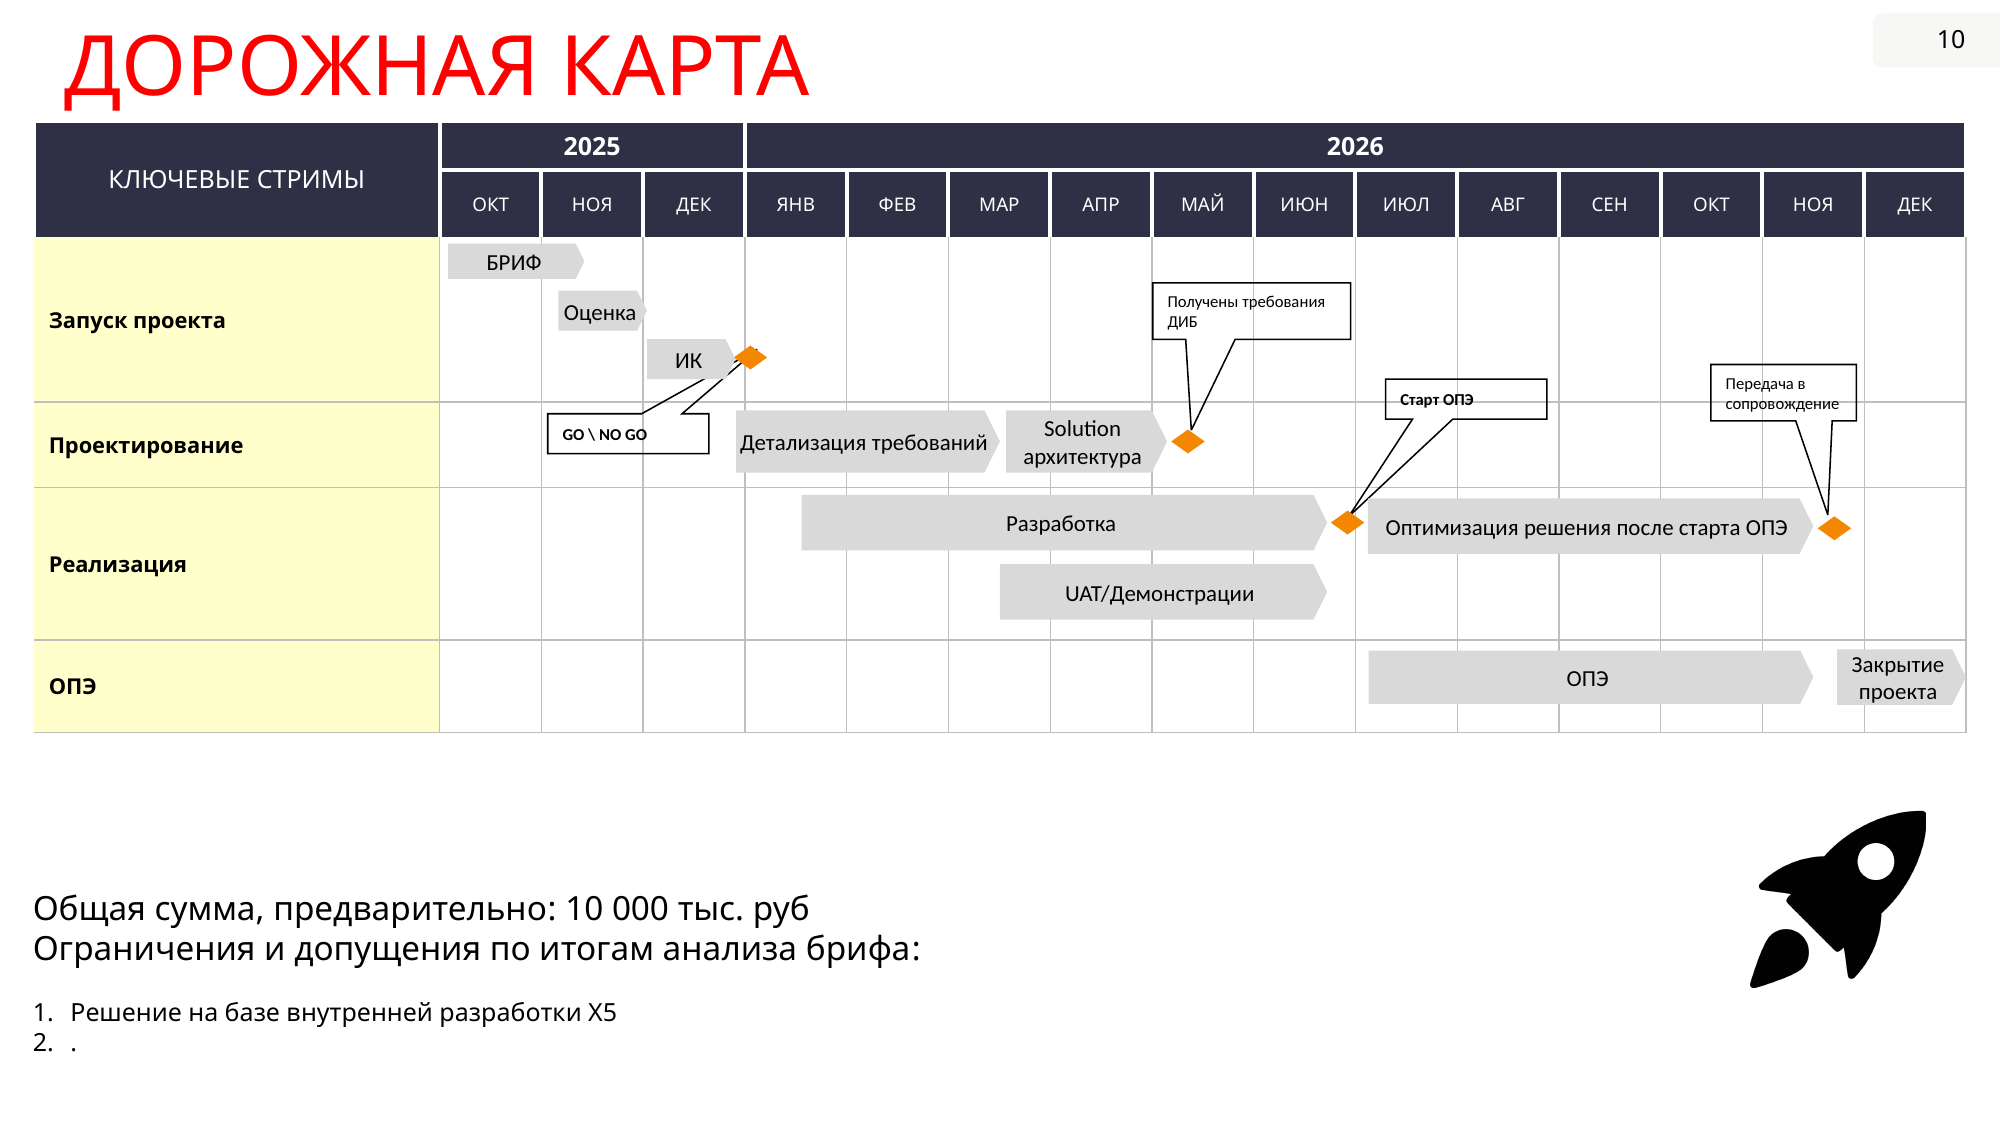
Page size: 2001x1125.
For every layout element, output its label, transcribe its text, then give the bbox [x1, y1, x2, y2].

table_cell [949, 403, 1050, 487]
table_cell [1051, 473, 1151, 487]
table_cell [746, 237, 846, 401]
table_cell [1356, 237, 1457, 401]
table_cell [1560, 704, 1660, 732]
table_cell [1254, 641, 1355, 732]
text_box [1332, 511, 1363, 534]
table_cell [1661, 488, 1762, 498]
table_cell [1153, 403, 1253, 487]
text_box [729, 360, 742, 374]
table_cell [1661, 554, 1762, 639]
table_cell АПР [1052, 172, 1150, 237]
table_cell [644, 403, 744, 487]
table_cell [1356, 403, 1411, 487]
table_cell [847, 237, 948, 401]
text_box ИК [647, 339, 736, 380]
table_cell [1356, 488, 1366, 503]
text_box ОПЭ [1368, 650, 1814, 704]
table_cell НОЯ [543, 172, 641, 237]
table_cell [1661, 641, 1762, 650]
table_cell [1560, 403, 1660, 487]
table_cell [440, 237, 541, 401]
table_cell Реализация [34, 488, 439, 639]
table_cell [847, 473, 948, 487]
title ДОРОЖНАЯ КАРТА [49, 16, 1046, 110]
table_cell [949, 488, 1050, 494]
table_cell [1458, 488, 1558, 498]
table_cell [1865, 237, 1965, 401]
table_cell НОЯ [1764, 172, 1862, 237]
table_cell [1051, 403, 1151, 410]
table_cell [1254, 237, 1355, 401]
table_cell ФЕВ [849, 172, 946, 237]
text_box [1819, 517, 1850, 539]
table_cell [542, 641, 642, 732]
table_cell [1356, 641, 1457, 732]
table_cell [1560, 554, 1660, 639]
table_cell [1458, 554, 1558, 639]
table_cell [1254, 488, 1355, 639]
table_cell [746, 403, 846, 410]
table_cell [847, 488, 948, 494]
table_cell [1153, 620, 1253, 639]
table_cell [1865, 641, 1965, 673]
table_cell [1763, 237, 1864, 401]
table_cell [1254, 403, 1355, 487]
table_cell ОКТ [1663, 172, 1760, 237]
text_box Детализация требований [736, 410, 1000, 473]
table_cell [1356, 501, 1457, 639]
table_cell [1051, 620, 1151, 639]
table_header 2026 [747, 123, 1964, 168]
table_cell [746, 641, 846, 732]
table_cell [1865, 403, 1965, 487]
table_cell [1206, 340, 1253, 401]
table_cell ДЕК [645, 172, 743, 237]
table_cell [644, 641, 744, 732]
text_box Передача в сопровождение [1710, 364, 1857, 515]
table_header 2025 [442, 123, 743, 168]
table_cell [1458, 704, 1558, 732]
text_box [1173, 430, 1203, 453]
table_cell [847, 641, 948, 732]
table_cell [1560, 641, 1660, 650]
table_cell [1153, 340, 1189, 401]
table_cell [1865, 682, 1965, 732]
table_cell [1370, 488, 1457, 498]
table_cell [1051, 488, 1151, 494]
table_cell [1382, 420, 1457, 487]
text_box БРИФ [448, 243, 585, 279]
table_cell АВГ [1459, 172, 1557, 237]
text_box Получены требования ДИБ [1152, 282, 1351, 431]
text_box Закрытие проекта [1837, 649, 1967, 705]
table_cell [1458, 403, 1558, 487]
table_cell МАР [950, 172, 1048, 237]
table_cell [1051, 641, 1151, 732]
table_cell [1153, 488, 1253, 494]
table_cell [1153, 641, 1253, 732]
table_cell [440, 488, 541, 639]
table_cell СЕН [1561, 172, 1659, 237]
table_cell ОКТ [442, 172, 539, 237]
table_cell [542, 488, 642, 639]
table_cell [440, 403, 541, 487]
table_cell [1153, 237, 1253, 282]
table_cell [1865, 488, 1965, 639]
table_cell ЯНВ [747, 172, 845, 237]
text_box Старт ОПЭ [1351, 379, 1547, 514]
table_cell [847, 403, 948, 410]
text_box Оценка [558, 290, 648, 331]
table_cell [542, 237, 642, 401]
text_box Solution архитектура [1006, 410, 1168, 473]
table_cell ОПЭ [34, 641, 439, 732]
table_cell Запуск проекта [34, 237, 439, 401]
table_cell ДЕК [1866, 172, 1964, 237]
table_cell [1051, 237, 1151, 401]
table_cell [1830, 403, 1864, 487]
text_box GO \ NO GO [547, 380, 722, 454]
text_box Оптимизация решения после старта ОПЭ [1367, 498, 1814, 554]
table_cell [1763, 488, 1864, 639]
table_cell [746, 473, 846, 487]
table_cell [847, 551, 948, 639]
table_cell [949, 641, 1050, 732]
table_cell [644, 488, 744, 639]
table_cell [1458, 641, 1558, 650]
table_cell Проектирование [34, 403, 439, 487]
table_cell [542, 403, 642, 487]
table_cell [440, 641, 541, 732]
table_cell [1153, 551, 1253, 564]
text_box Общая сумма, предварительно: 10 000 тыс. руб Ограничения и допущения по итогам анализа брифа: Решение на базе внутренней разработки Х5 . [18, 879, 1982, 1095]
table_header КЛЮЧЕВЫЕ СТРИМЫ [36, 123, 438, 237]
text_box UAT/Демонстрации [999, 564, 1328, 620]
text_box [735, 346, 766, 369]
table_cell [1661, 403, 1762, 487]
table_cell ИЮН [1256, 172, 1353, 237]
table_cell [1763, 421, 1817, 487]
table_cell [746, 488, 846, 639]
table_cell [1560, 237, 1660, 401]
text_box Разработка [801, 494, 1328, 551]
table_cell [1051, 551, 1151, 564]
table_cell [949, 237, 1050, 401]
table_cell МАЙ [1154, 172, 1252, 237]
picture [1749, 810, 1926, 988]
table_cell [1560, 488, 1660, 498]
table_cell [1763, 641, 1864, 732]
table_cell [949, 551, 1050, 639]
table_cell [644, 237, 744, 401]
table_cell [1458, 237, 1558, 401]
table_cell [1661, 237, 1762, 401]
table_cell [1661, 704, 1762, 732]
table_cell ИЮЛ [1357, 172, 1455, 237]
